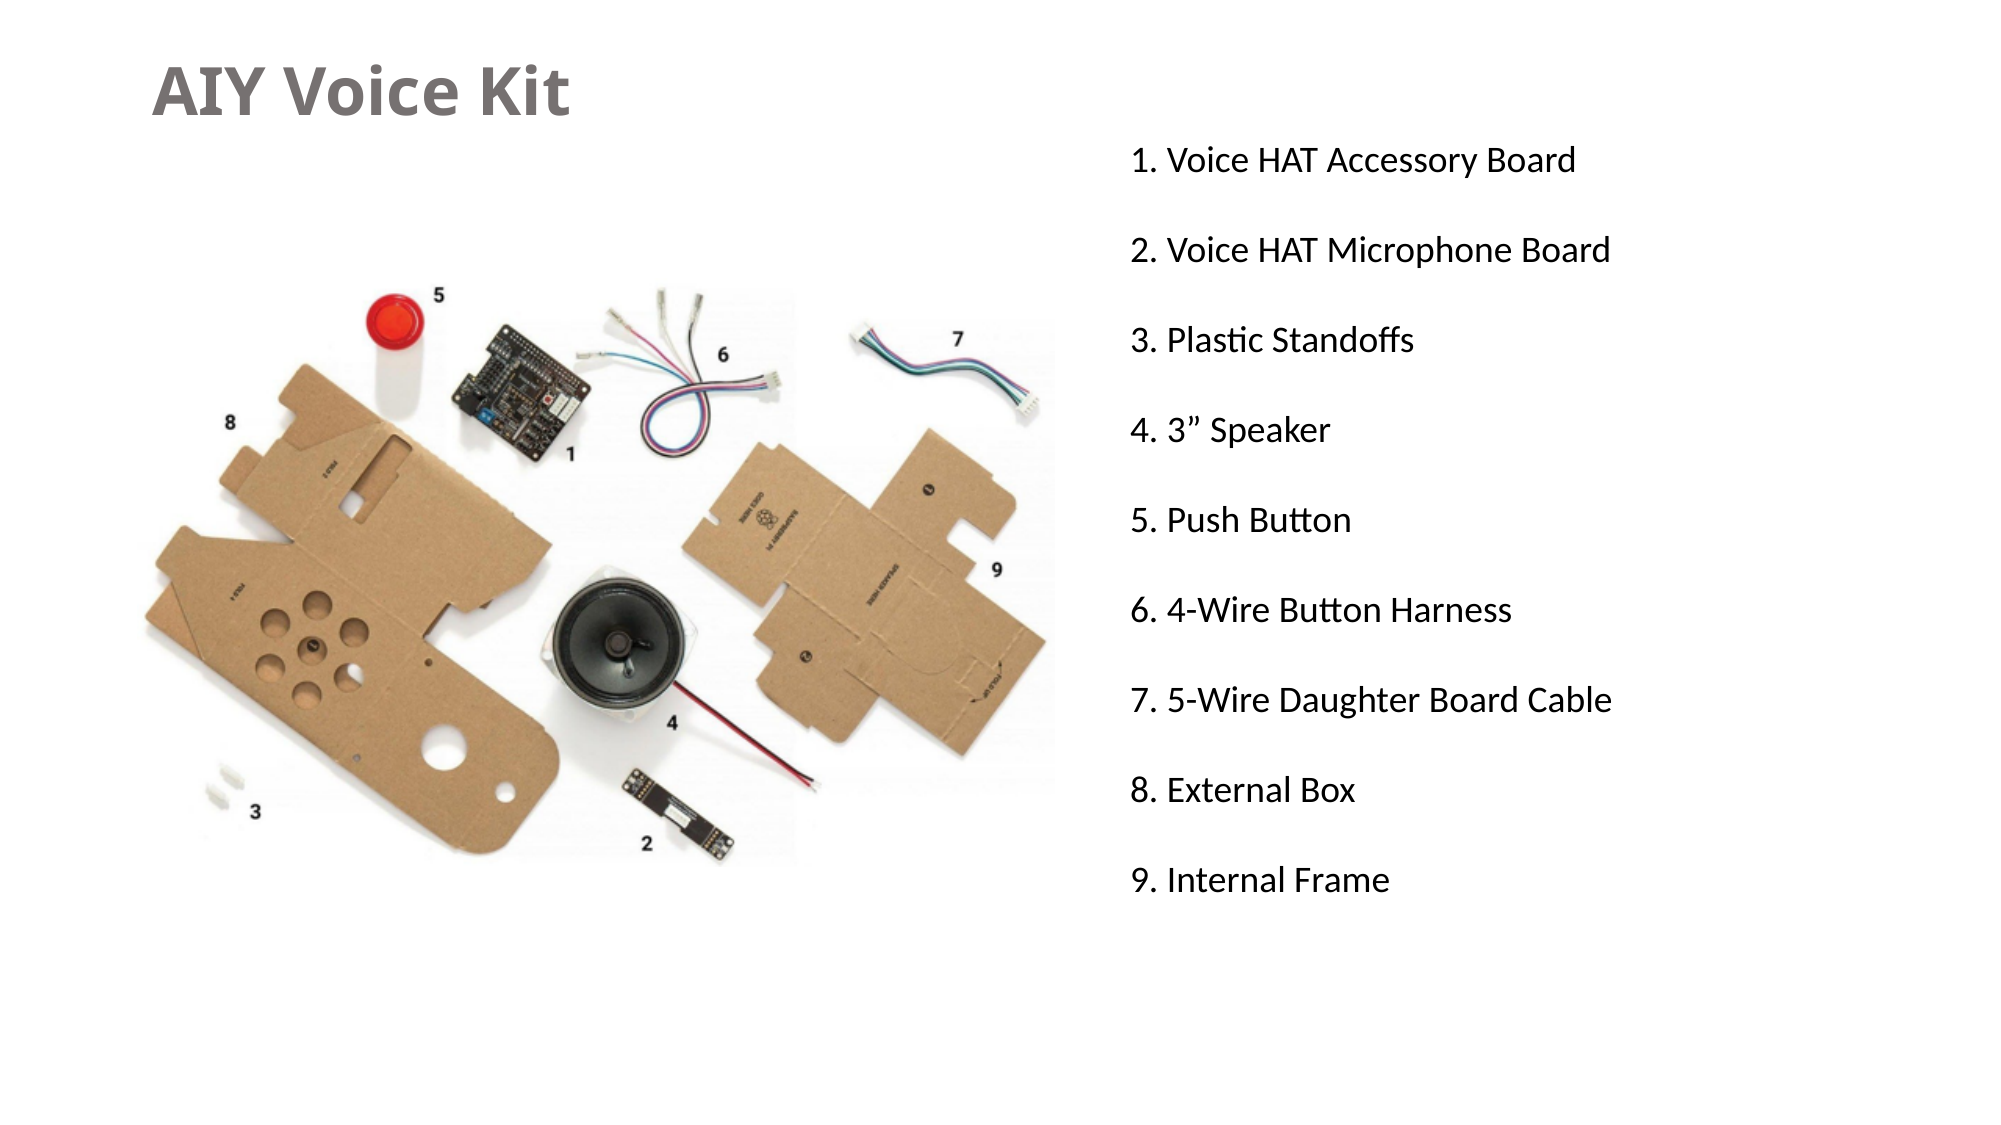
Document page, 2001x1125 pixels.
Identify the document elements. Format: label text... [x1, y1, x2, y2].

title AIY Voice Kit [137, 59, 1863, 129]
text_box 1. Voice HAT Accessory Board 2. Voice HAT Microphone Board 3. Plastic Standoffs 4. 3” Speaker 5. Push Button 6. 4-Wire Button Harness 7. 5-Wire Daughter Board Cable 8. External Box 9. Internal Frame [1115, 128, 1947, 953]
picture [137, 277, 1055, 867]
